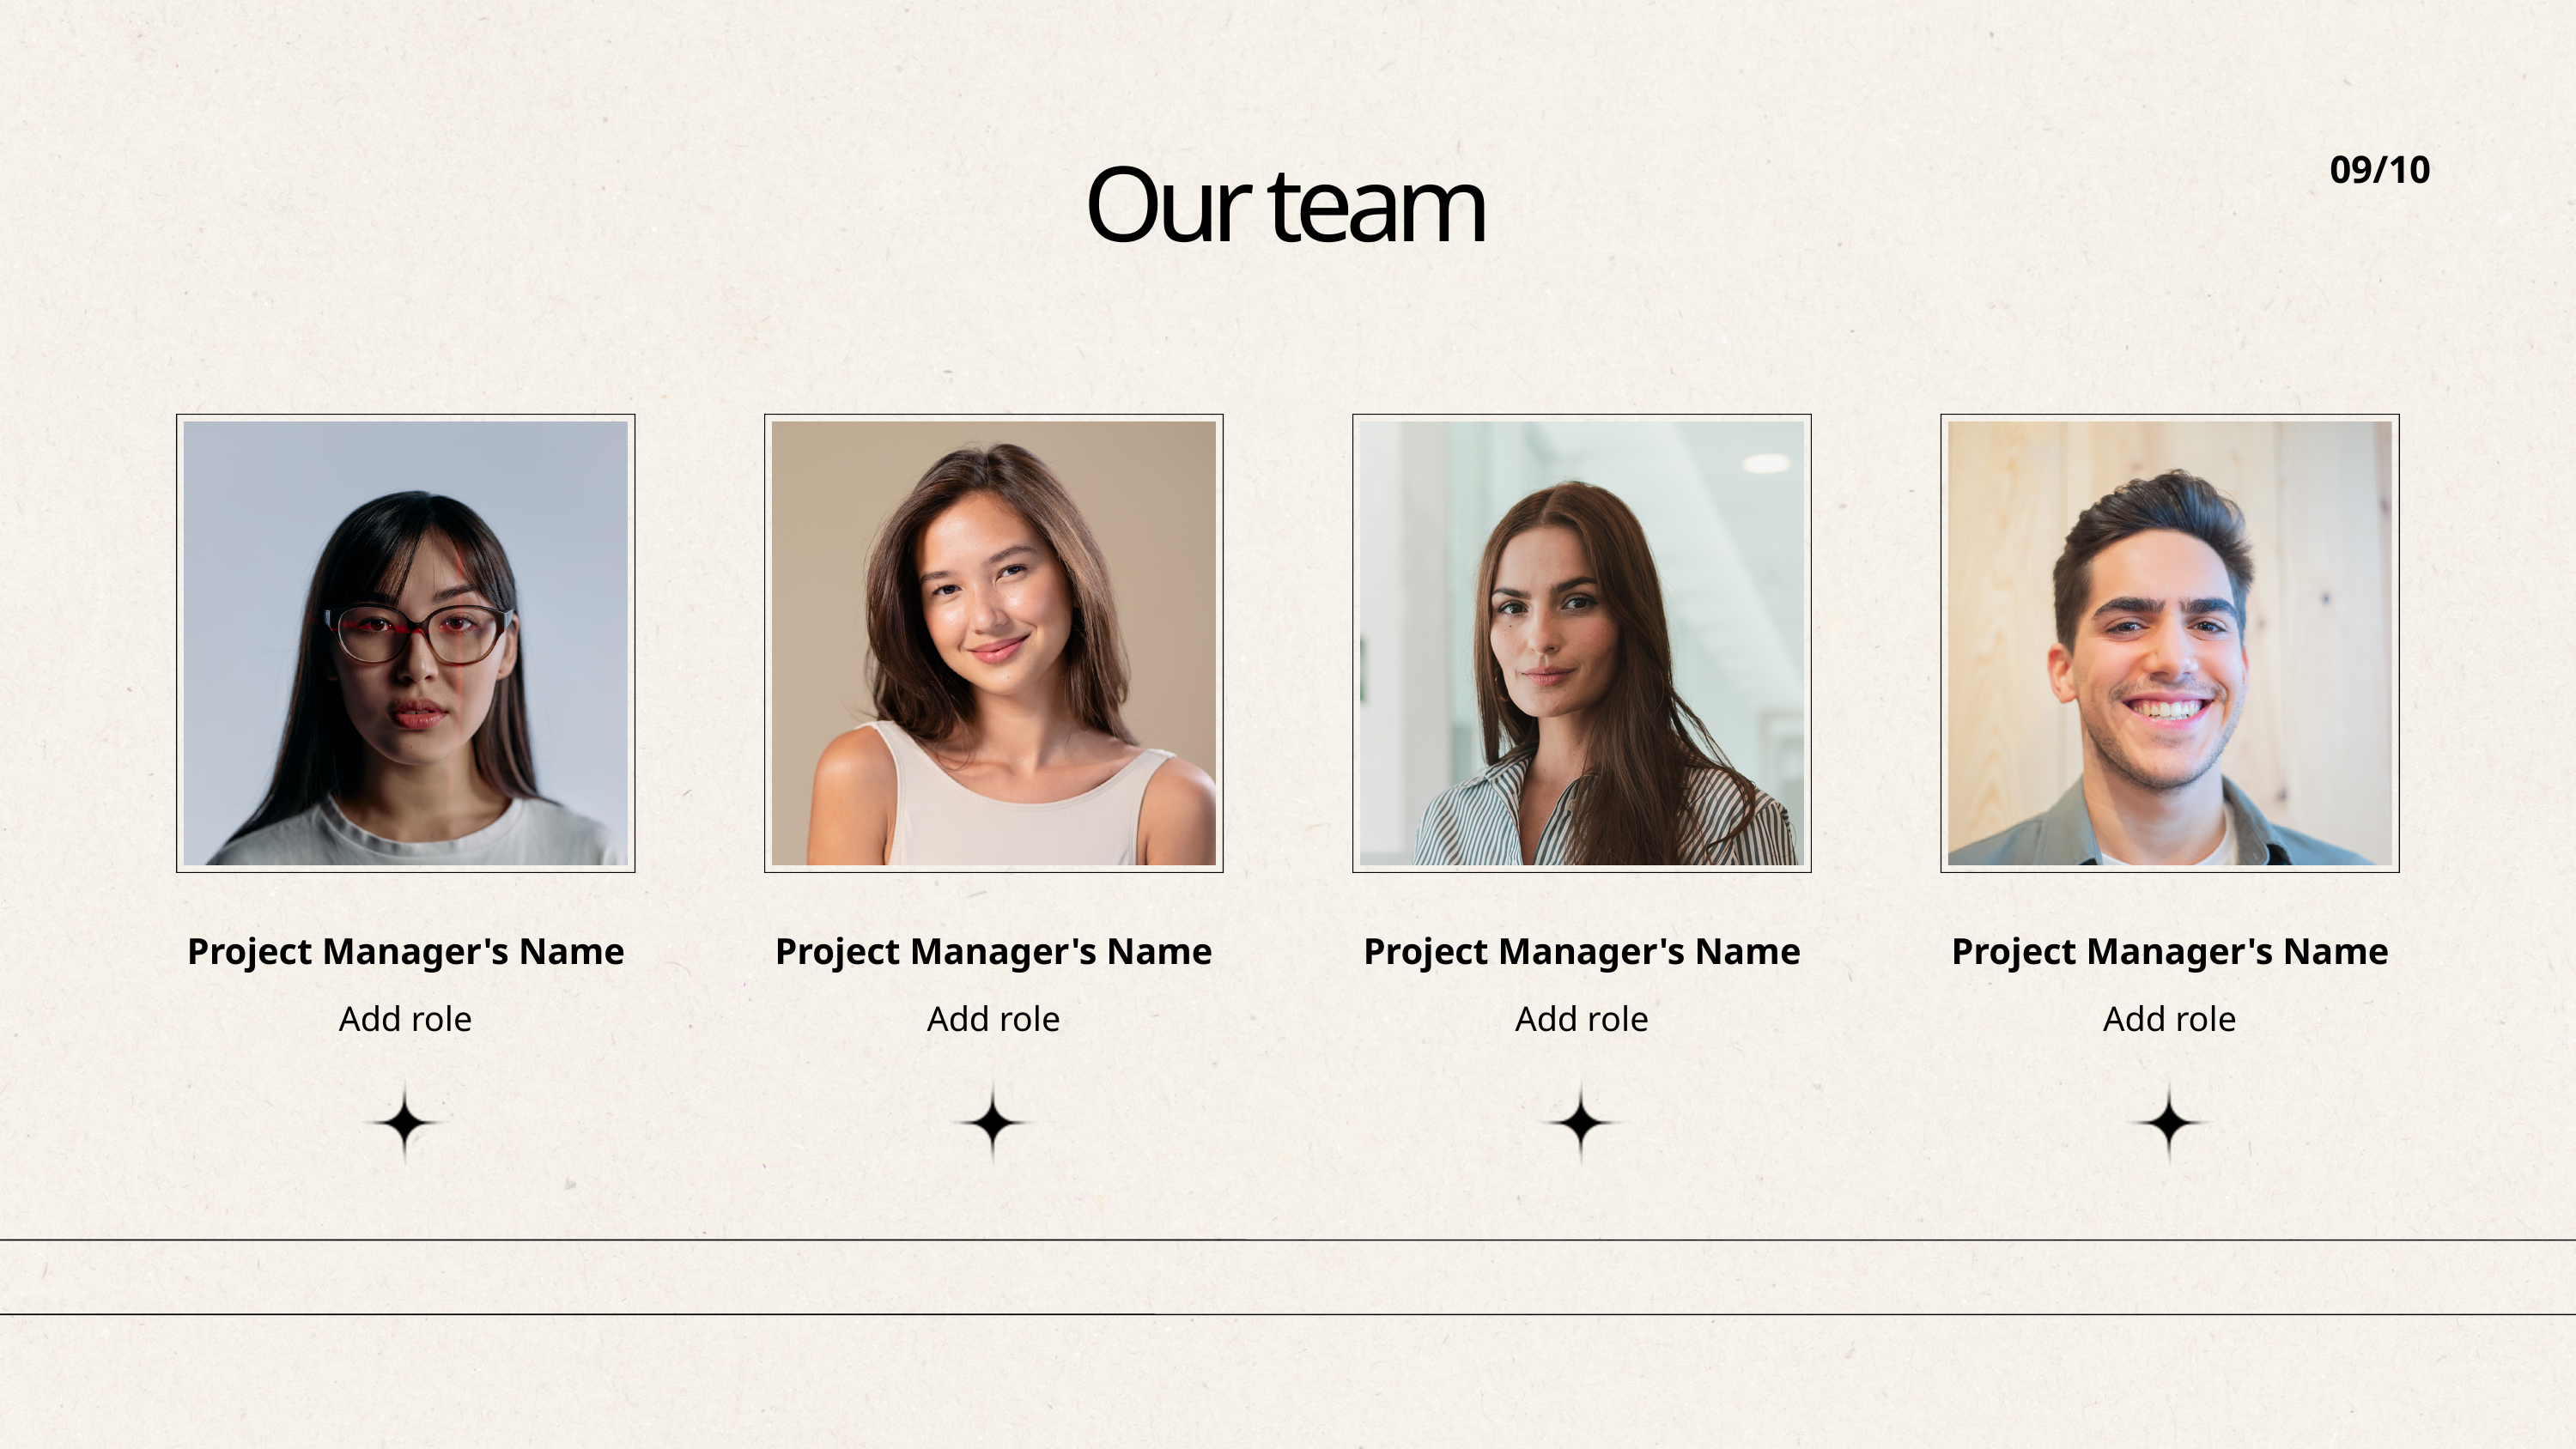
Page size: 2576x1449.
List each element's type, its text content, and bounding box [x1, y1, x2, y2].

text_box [175, 413, 636, 874]
text_box Project Manager's Name [1291, 922, 1872, 973]
text_box Add role [1940, 990, 2400, 1039]
text_box [2126, 1078, 2215, 1167]
text_box Project Manager's Name [1884, 922, 2456, 973]
text_box [0, 1240, 2576, 1314]
text_box [0, 1315, 2576, 1449]
text_box [1538, 1078, 1626, 1167]
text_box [1940, 413, 2401, 874]
text_box Add role [764, 990, 1224, 1039]
text_box Project Manager's Name [700, 922, 1288, 973]
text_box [763, 413, 1224, 874]
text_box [1352, 413, 1813, 874]
text_box [0, 0, 2576, 1240]
text_box Add role [176, 990, 636, 1039]
text_box Add role [1352, 990, 1812, 1039]
text_box 09/10 [1822, 137, 2432, 191]
text_box Project Manager's Name [129, 922, 683, 973]
text_box [950, 1078, 1038, 1167]
text_box Our team [781, 158, 1795, 263]
text_box [361, 1078, 450, 1167]
